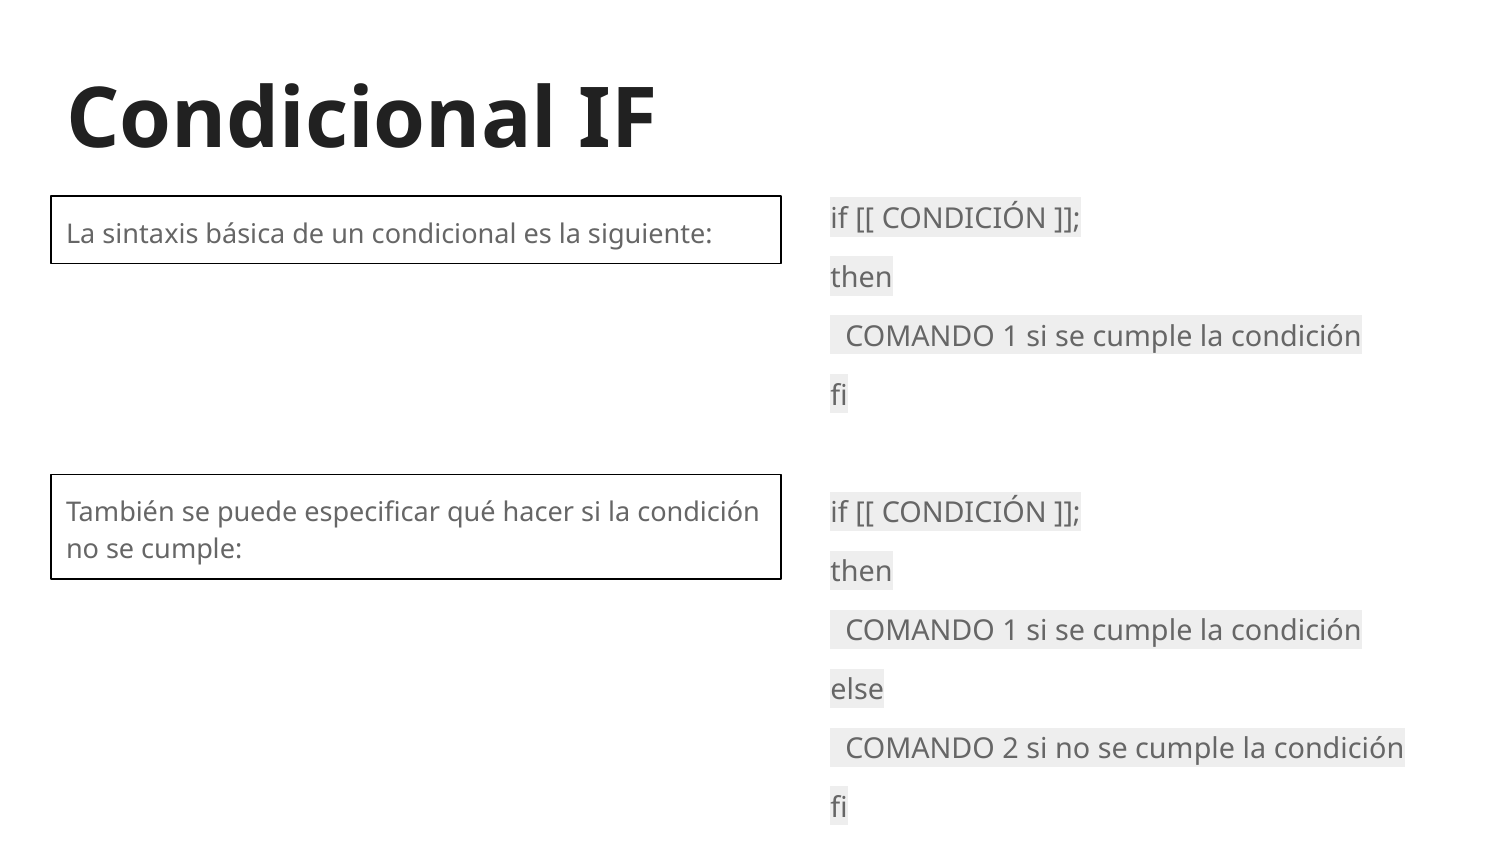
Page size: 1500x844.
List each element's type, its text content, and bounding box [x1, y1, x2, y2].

title Condicional IF [51, 48, 1449, 180]
text_box La sintaxis básica de un condicional es la siguiente: [51, 196, 782, 264]
text_box También se puede especificar qué hacer si la condición no se cumple: [51, 474, 782, 579]
list if [[ CONDICIÓN ]]; then COMANDO 1 si se cumple la condición fi if [[ CONDICIÓN ]]; then COMANDO 1 si se cumple la condición else COMANDO 2 si no se cumple la condición fi [815, 179, 1500, 844]
